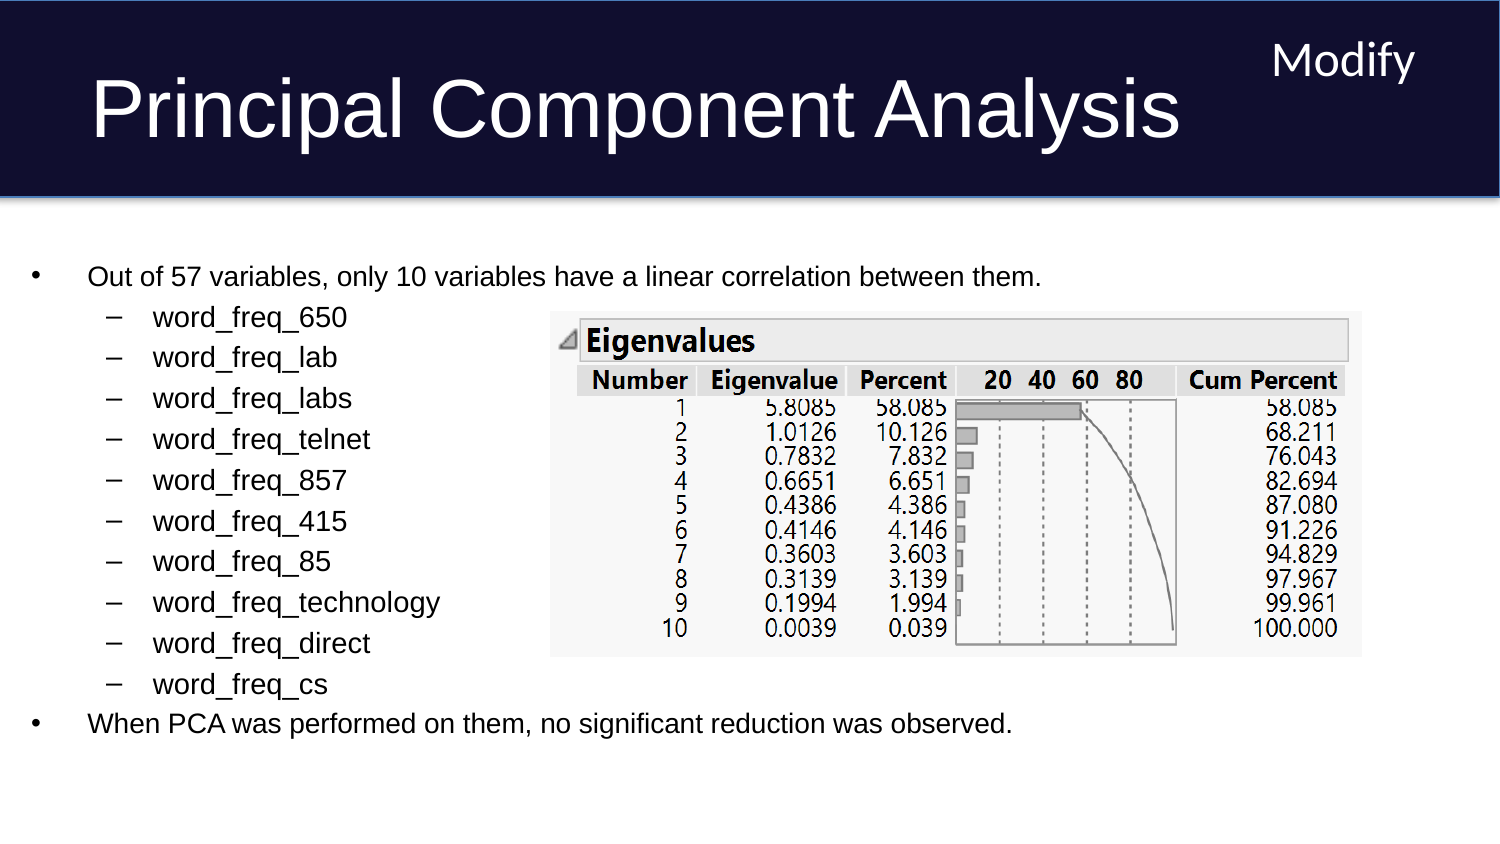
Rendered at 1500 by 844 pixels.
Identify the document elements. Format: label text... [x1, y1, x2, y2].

text_box Modify [1250, 18, 1436, 95]
title Principal Component Analysis [75, 33, 1251, 175]
picture [550, 311, 1362, 658]
list Out of 57 variables, only 10 variables have a linear correlation between them. word_freq_650 word_freq_lab word_freq_labs word_freq_telnet word_freq_857 word_freq_415 word_freq_85 word_freq_technology word_freq_direct word_freq_cs When PCA was performed on them, no significant reduction was observed. [16, 250, 1310, 803]
